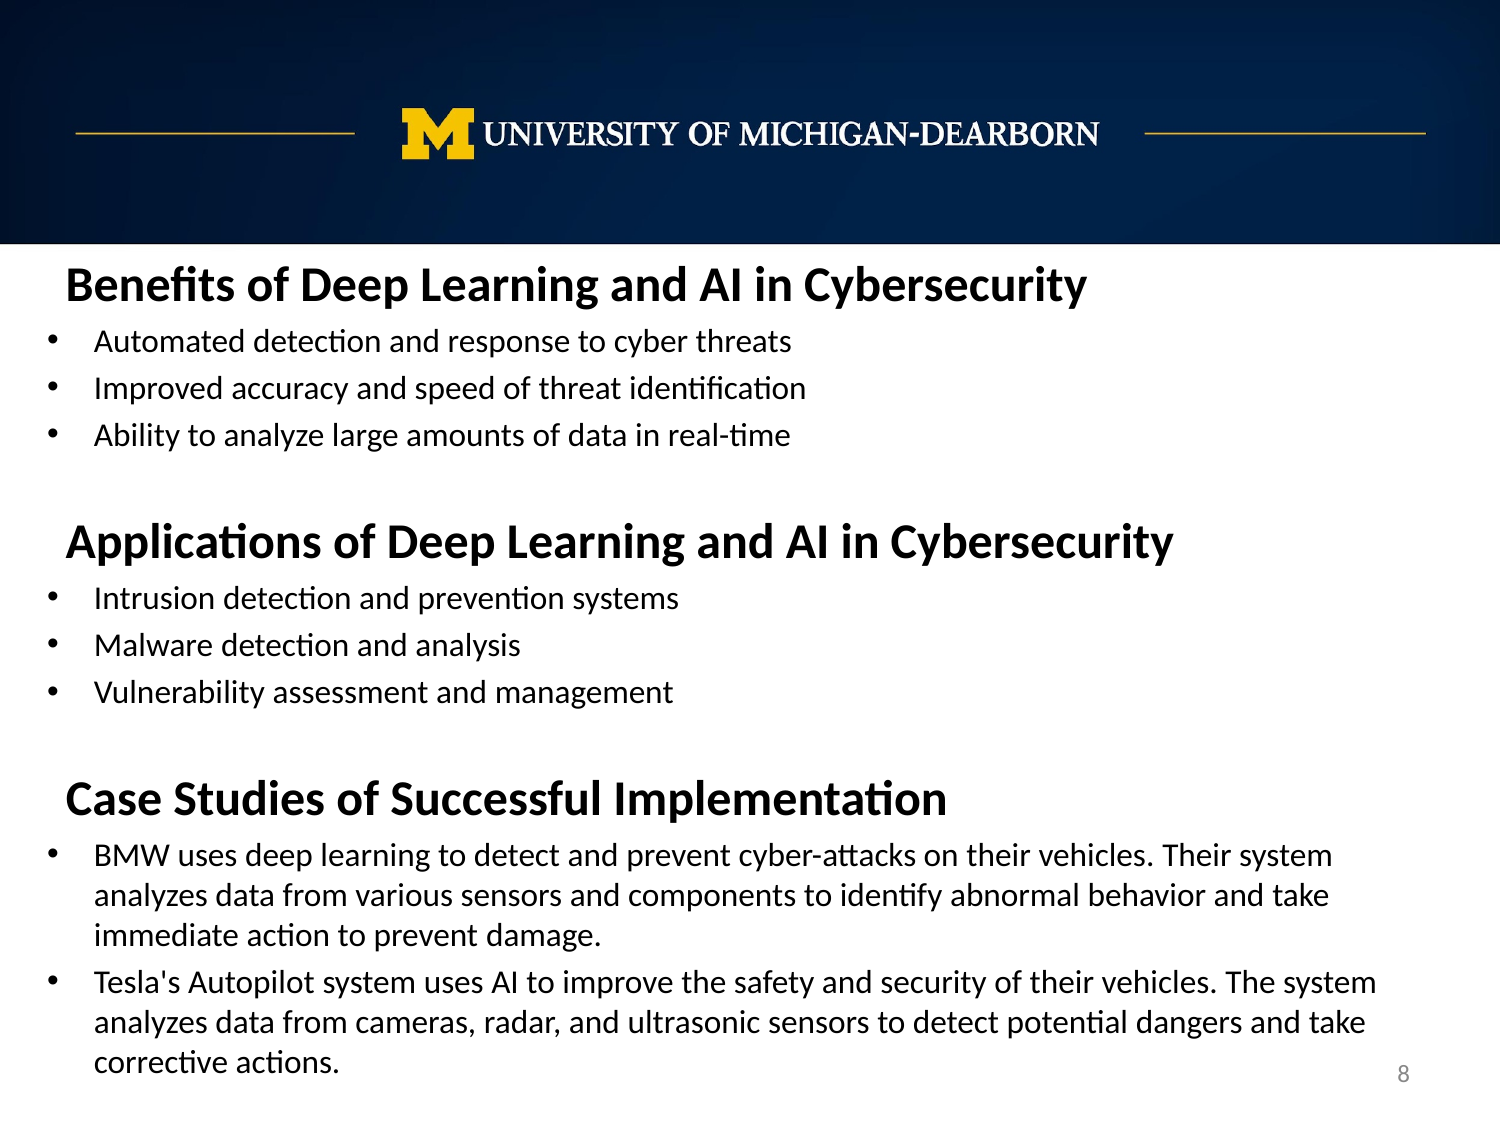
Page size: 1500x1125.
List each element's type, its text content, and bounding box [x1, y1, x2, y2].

list Benefits of Deep Learning and AI in Cybersecurity Automated detection and response to cyber threats Improved accuracy and speed of threat identification Ability to analyze large amounts of data in real-time Applications of Deep Learning and AI in Cybersecurity Intrusion detection and prevention systems Malware detection and analysis Vulnerability assessment and management Case Studies of Successful Implementation BMW uses deep learning to detect and prevent cyber-attacks on their vehicles. Their system analyzes data from various sensors and components to identify abnormal behavior and take immediate action to prevent damage. Tesla's Autopilot system uses AI to improve the safety and security of their vehicles. The system analyzes data from cameras, radar, and ultrasonic sensors to detect potential dangers and take corrective actions. [32, 243, 1456, 1063]
picture [0, 0, 1500, 1125]
slide_number 8 [1074, 1042, 1425, 1103]
